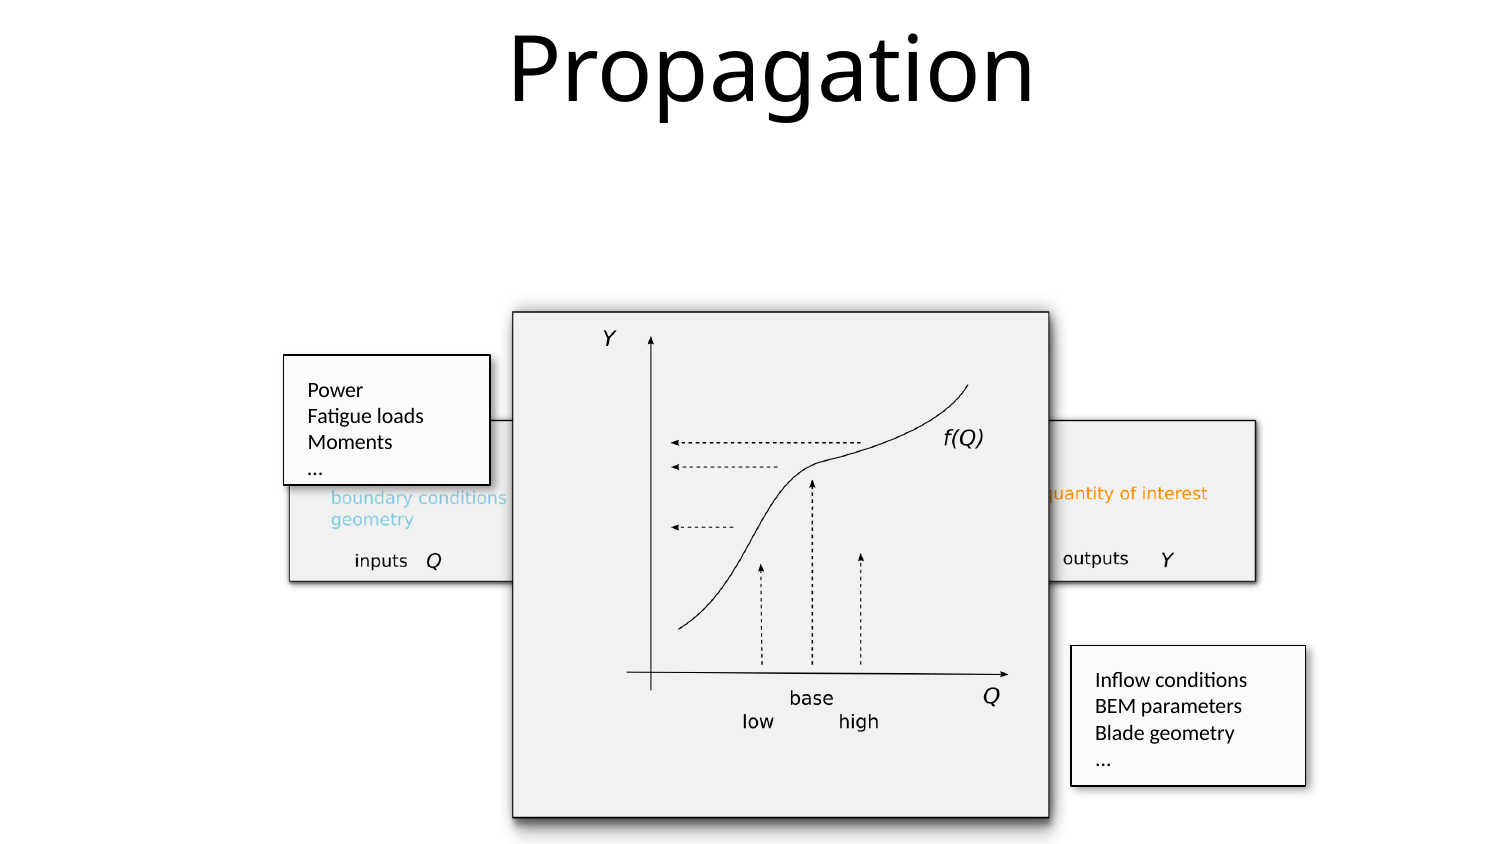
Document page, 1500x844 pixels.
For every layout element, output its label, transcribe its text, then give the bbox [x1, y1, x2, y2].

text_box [283, 354, 628, 490]
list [263, 404, 454, 598]
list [1105, 404, 1281, 598]
title Propagation [109, 17, 1435, 112]
picture [459, 260, 1102, 844]
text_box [1070, 645, 1416, 787]
